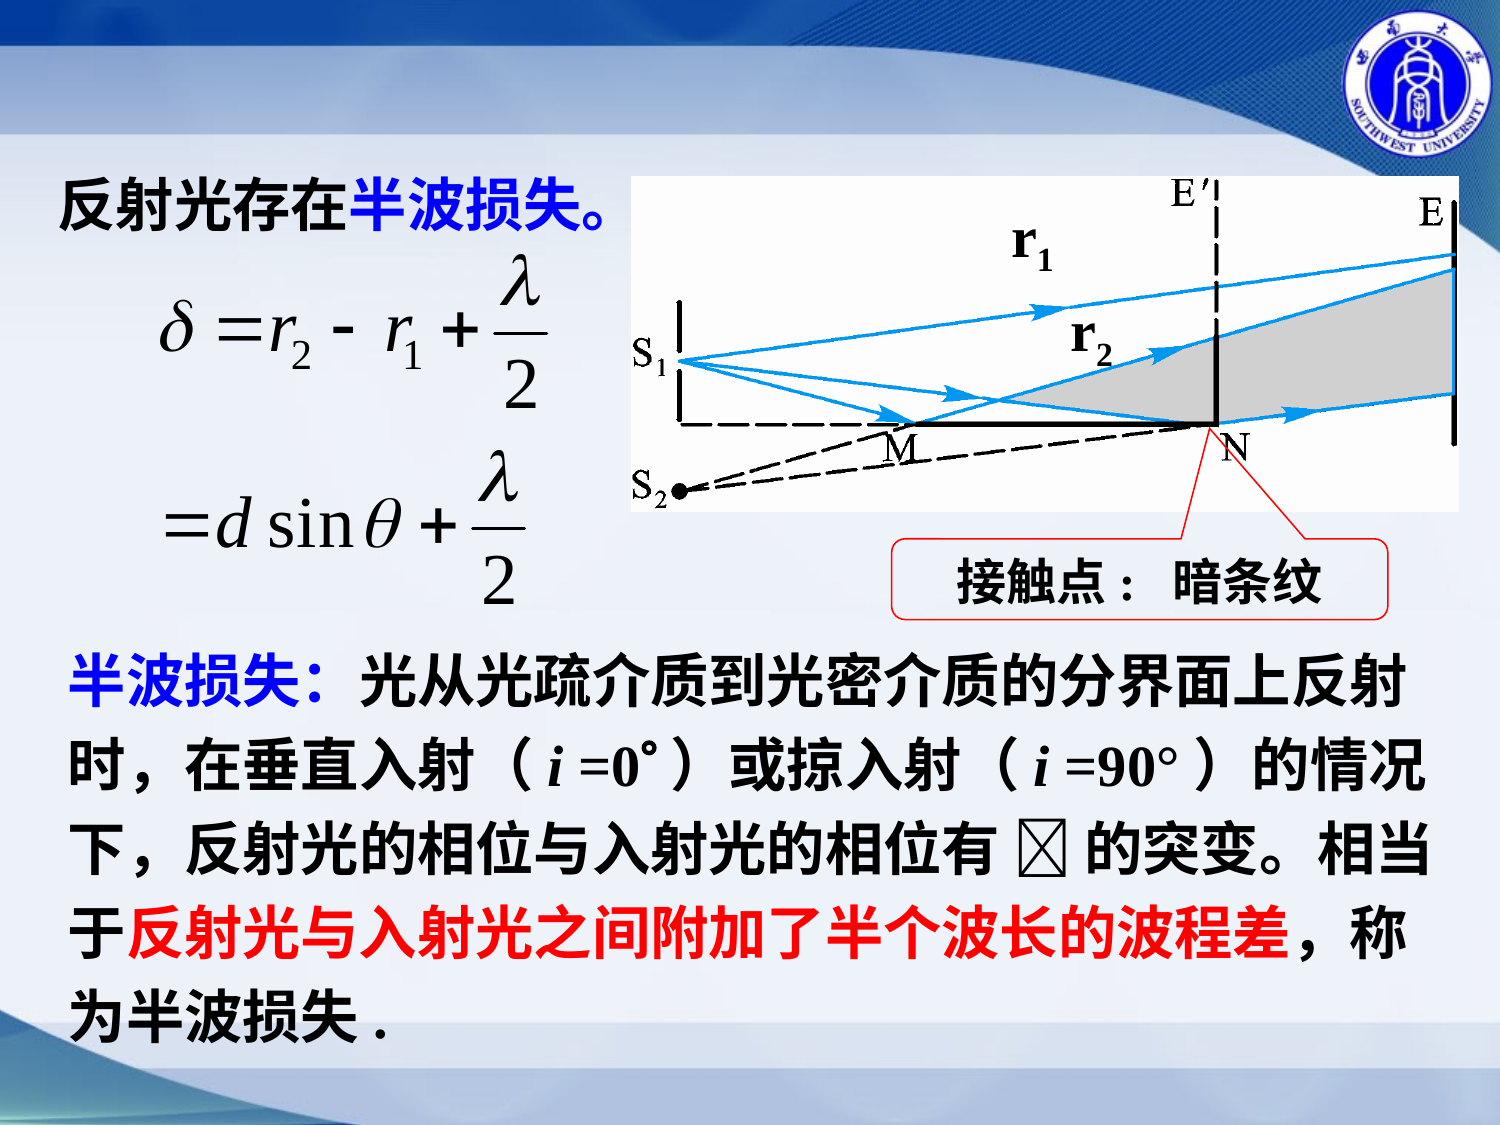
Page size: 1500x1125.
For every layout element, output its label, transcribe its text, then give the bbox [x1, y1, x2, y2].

text_box 反射光存在半波损失。 [42, 160, 656, 246]
text_box 半波损失：光从光疏介质到光密介质的分界面上反射时，在垂直入射（i =0）或掠入射（i =90°）的情况下，反射光的相位与入射光的相位有  的突变。相当于反射光与入射光之间附加了半个波长的波程差，称为半波损失. [53, 622, 1459, 1058]
picture [0, 0, 1500, 1125]
text_box 接触点: 暗条纹 [891, 512, 1388, 620]
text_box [147, 231, 562, 622]
